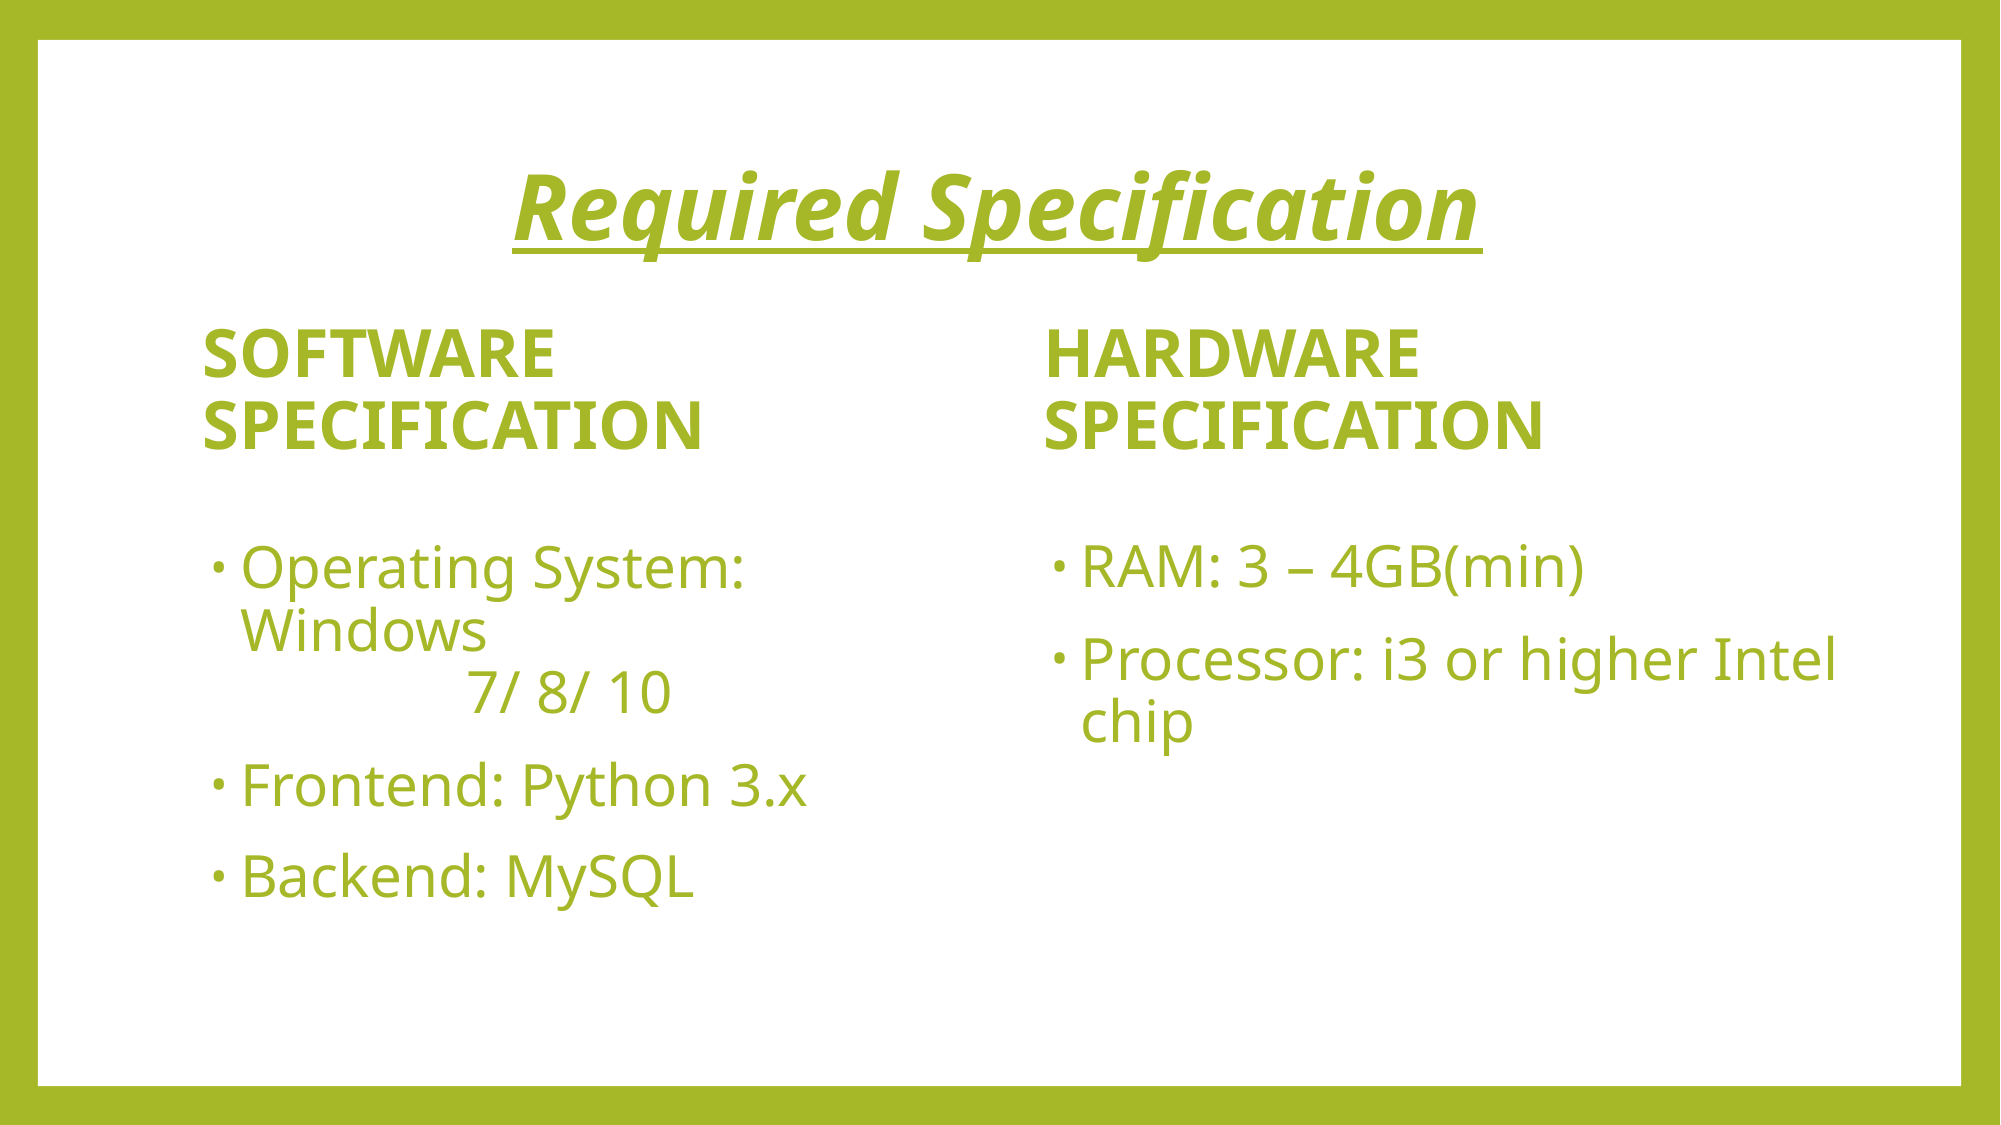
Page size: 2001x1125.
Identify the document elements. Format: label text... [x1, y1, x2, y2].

list RAM: 3 – 4GB(min) Processor: i3 or higher Intel chip [1028, 446, 1870, 1002]
list HARDWARE SPECIFICATION [1028, 327, 1809, 446]
list SOFTWARE SPECIFICATION [187, 328, 968, 446]
title Required Specification [187, 99, 1808, 323]
list Operating System: Windows 7/ 8/ 10 Frontend: Python 3.x Backend: MySQL [187, 446, 968, 1002]
